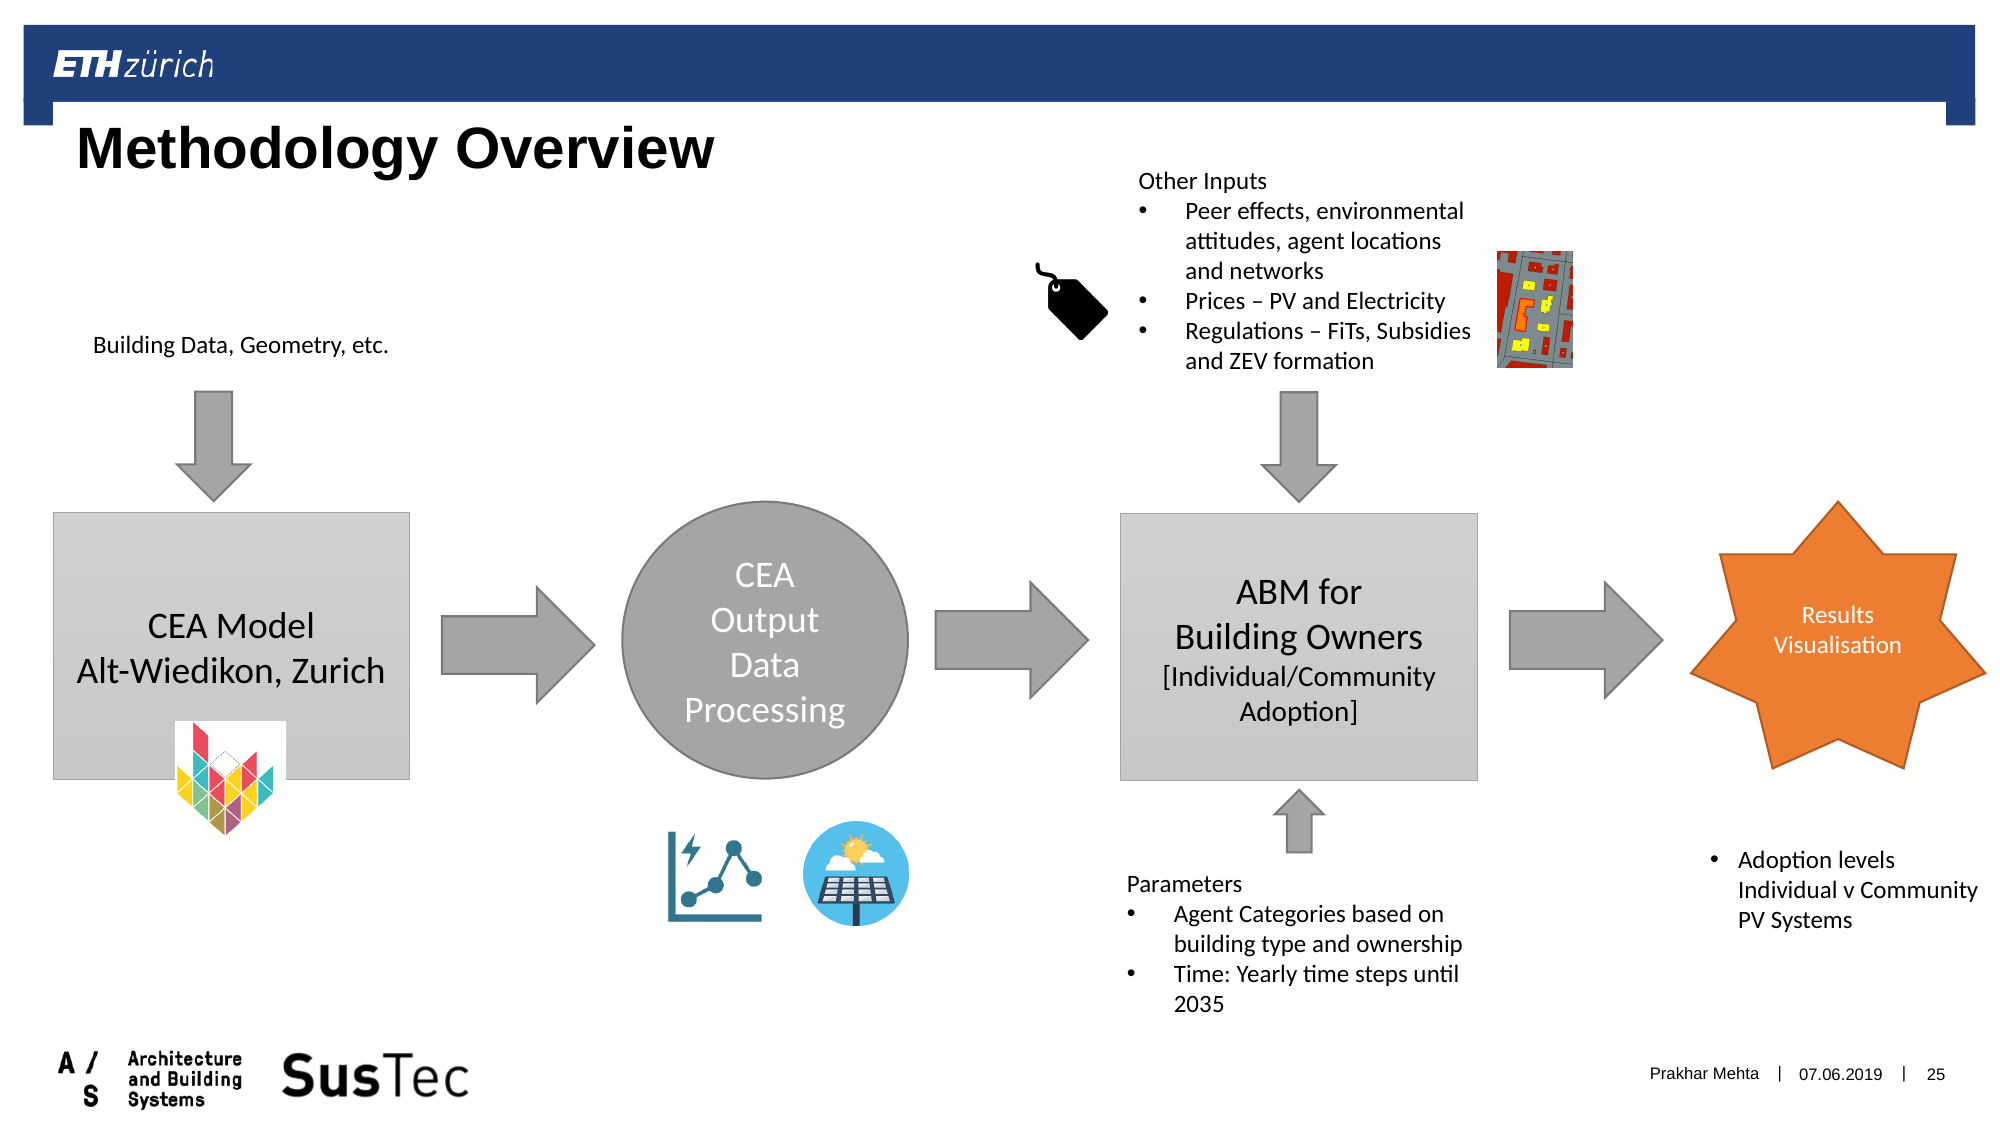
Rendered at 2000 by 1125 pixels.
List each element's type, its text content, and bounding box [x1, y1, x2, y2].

picture [174, 720, 287, 837]
title Methodology Overview [53, 101, 1946, 156]
footer Prakhar Mehta [999, 1045, 1760, 1111]
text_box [52, 157, 2000, 1035]
picture [633, 790, 800, 957]
picture [803, 820, 909, 926]
picture [47, 1029, 262, 1118]
picture [1022, 251, 1122, 351]
slide_number 25 [1906, 1045, 1966, 1112]
picture [1496, 251, 1573, 368]
picture [270, 1035, 483, 1125]
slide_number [1790, 1045, 1892, 1112]
